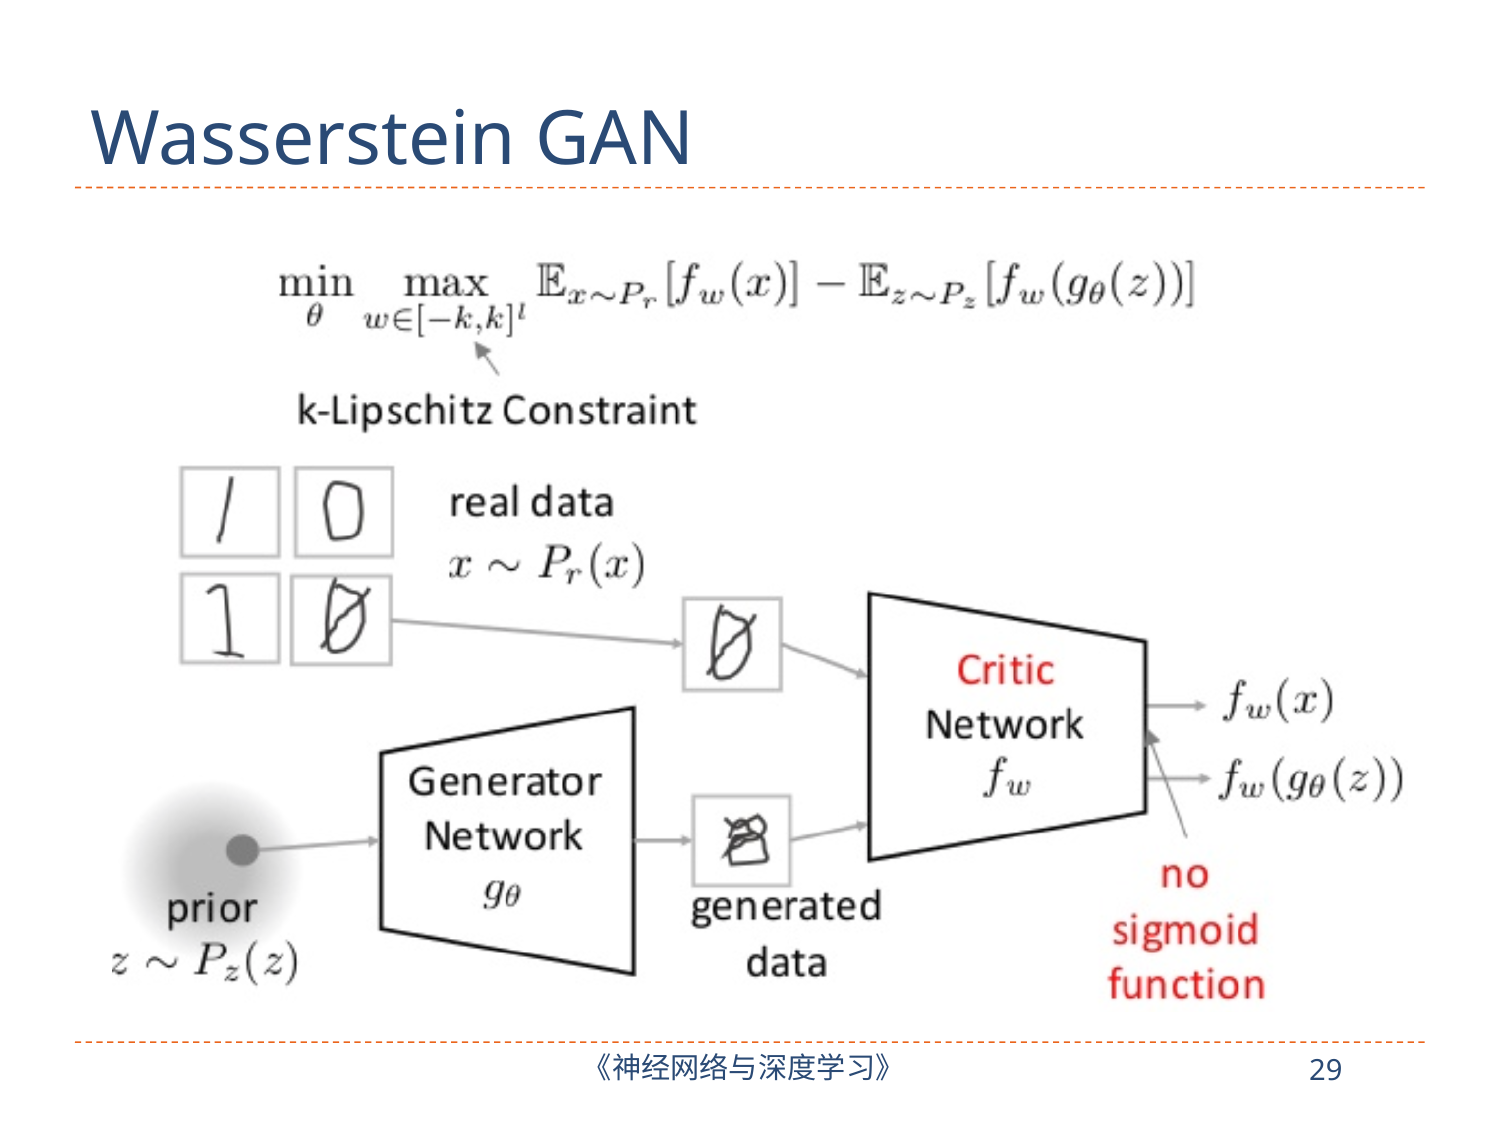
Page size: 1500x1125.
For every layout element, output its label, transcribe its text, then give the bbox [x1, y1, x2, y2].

title Wasserstein GAN [75, 24, 1425, 188]
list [112, 237, 1409, 1012]
